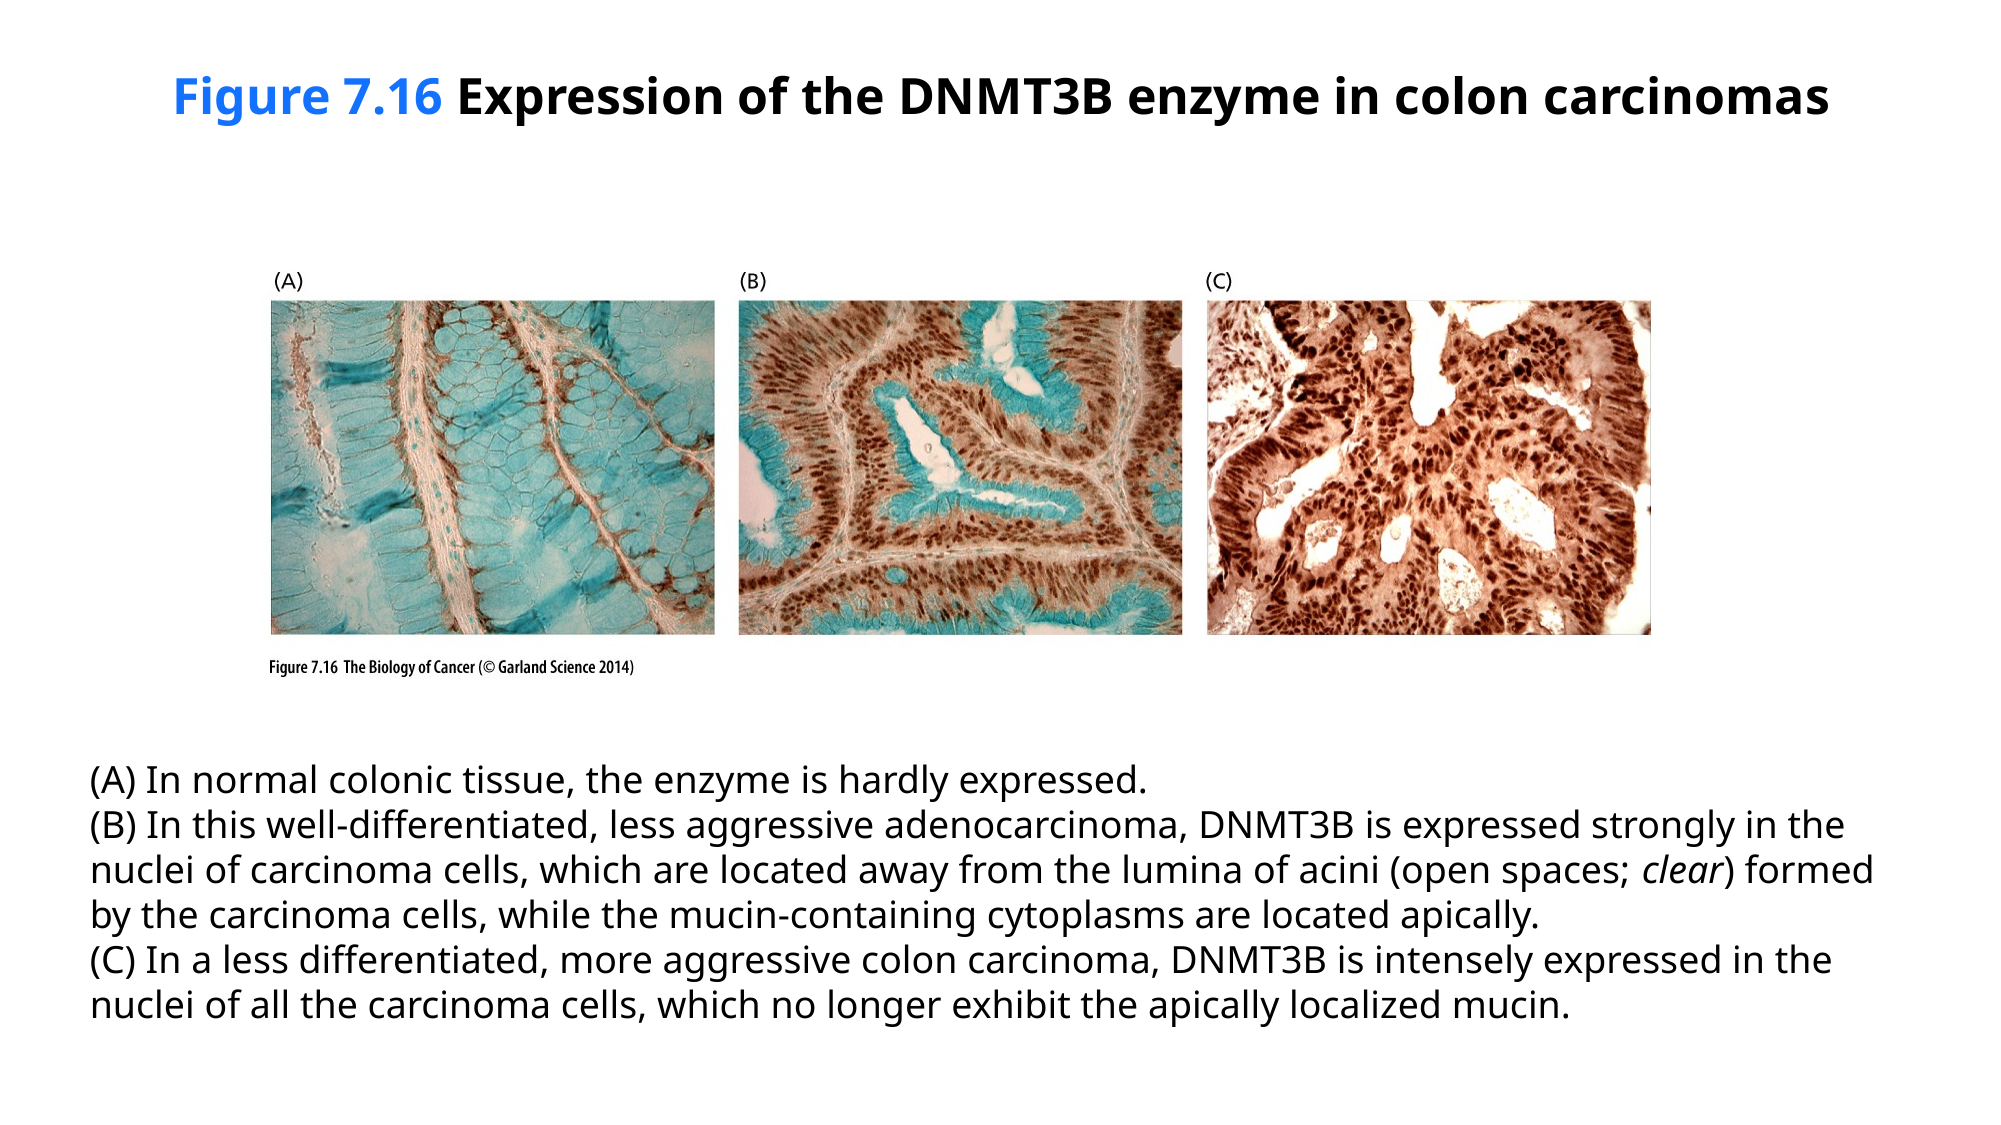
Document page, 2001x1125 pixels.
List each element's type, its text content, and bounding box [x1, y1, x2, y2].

picture [261, 262, 1661, 681]
text_box (A) In normal colonic tissue, the enzyme is hardly expressed. (B) In this well-differentiated, less aggressive adenocarcinoma, DNMT3B is expressed strongly in the nuclei of carcinoma cells, which are located away from the lumina of acini (open spaces; clear) formed by the carcinoma cells, while the mucin-containing cytoplasms are located apically. (C) In a less differentiated, more aggressive colon carcinoma, DNMT3B is intensely expressed in the nuclei of all the carcinoma cells, which no longer exhibit the apically localized mucin. [75, 748, 1938, 1033]
text_box Figure 7.16 Expression of the DNMT3B enzyme in colon carcinomas [157, 56, 1856, 132]
